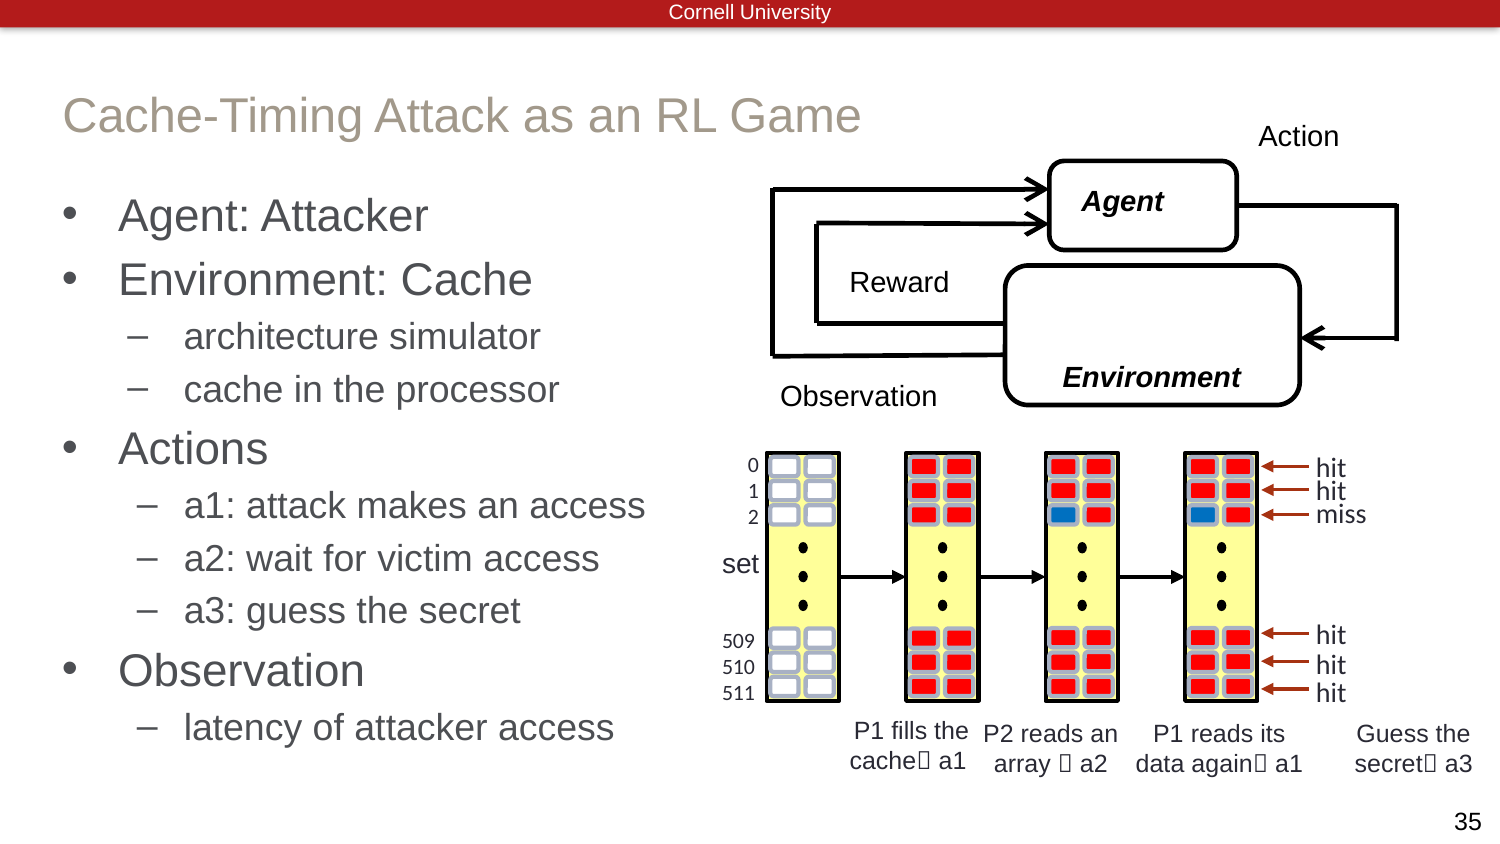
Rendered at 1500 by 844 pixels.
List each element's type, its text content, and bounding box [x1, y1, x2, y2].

text_box [945, 676, 974, 697]
text_box [1005, 265, 1300, 406]
text_box [1224, 676, 1253, 697]
text_box [808, 652, 834, 672]
text_box [1224, 651, 1253, 672]
text_box [1188, 480, 1217, 501]
text_box [1188, 652, 1217, 672]
text_box [909, 505, 938, 525]
text_box [945, 456, 974, 477]
text_box 0 1 2 [736, 444, 766, 535]
text_box [1216, 542, 1227, 554]
text_box [1049, 676, 1078, 697]
text_box [1077, 599, 1087, 612]
text_box [770, 456, 799, 477]
text_box [1224, 480, 1253, 501]
text_box [1224, 505, 1253, 525]
text_box 509 510 511 [710, 620, 808, 711]
text_box [909, 676, 938, 697]
text_box [945, 628, 974, 648]
text_box [1049, 505, 1078, 525]
text_box [798, 599, 808, 612]
text_box [937, 599, 948, 612]
text_box [1049, 160, 1237, 251]
text_box [1084, 456, 1113, 477]
text_box [909, 628, 938, 648]
text_box Agent [1066, 174, 1230, 225]
text_box [1077, 570, 1087, 583]
text_box [1049, 480, 1078, 501]
text_box hit [1304, 443, 1500, 466]
text_box [798, 570, 808, 583]
text_box hit [1304, 611, 1500, 640]
text_box [808, 628, 834, 648]
text_box miss [1304, 489, 1500, 535]
text_box [1084, 651, 1113, 672]
text_box [1224, 456, 1253, 477]
text_box [1084, 505, 1113, 525]
text_box [770, 505, 799, 525]
text_box [1049, 456, 1078, 477]
text_box [1185, 452, 1258, 701]
text_box Reward [834, 256, 1150, 307]
text_box [1084, 676, 1113, 697]
text_box [808, 676, 834, 697]
text_box [1045, 452, 1118, 701]
text_box P1 fills the cache a1 [819, 708, 1005, 780]
text_box [805, 480, 834, 501]
text_box [1084, 480, 1113, 501]
text_box [1084, 627, 1113, 648]
text_box [1188, 627, 1217, 648]
text_box [1188, 456, 1217, 477]
text_box [1216, 599, 1227, 612]
text_box [798, 542, 808, 554]
text_box [937, 570, 948, 583]
text_box [805, 505, 834, 525]
text_box P1 reads its data again a1 [1118, 711, 1321, 783]
text_box Observation [765, 369, 1027, 420]
text_box [945, 480, 974, 501]
text_box [766, 452, 839, 701]
text_box [770, 480, 799, 501]
text_box [805, 456, 834, 477]
text_box [909, 456, 938, 477]
text_box hit [1304, 466, 1500, 489]
list Agent: Attacker Environment: Cache architecture simulator cache in the processor Actions a1: attack makes an access a2: wait for victim access a3: guess the secret Observation latency of attacker access [46, 178, 743, 844]
text_box Action [1243, 109, 1407, 160]
text_box [1049, 627, 1078, 648]
text_box set [710, 539, 795, 585]
text_box hit [1304, 668, 1500, 714]
text_box Guess the secret a3 [1327, 711, 1500, 783]
text_box [945, 652, 974, 672]
text_box [1216, 570, 1227, 583]
text_box [945, 505, 974, 525]
text_box [906, 452, 979, 701]
text_box [1224, 627, 1253, 648]
text_box [909, 480, 938, 501]
text_box [1049, 652, 1078, 672]
text_box [937, 542, 948, 554]
text_box Environment [1047, 350, 1363, 401]
text_box P2 reads an array  a2 [968, 711, 1118, 783]
text_box [909, 652, 938, 672]
text_box [1188, 505, 1217, 525]
title Cache-Timing Attack as an RL Game [47, 75, 1123, 150]
text_box [1077, 542, 1087, 554]
text_box hit [1304, 640, 1500, 668]
text_box [1188, 676, 1217, 697]
